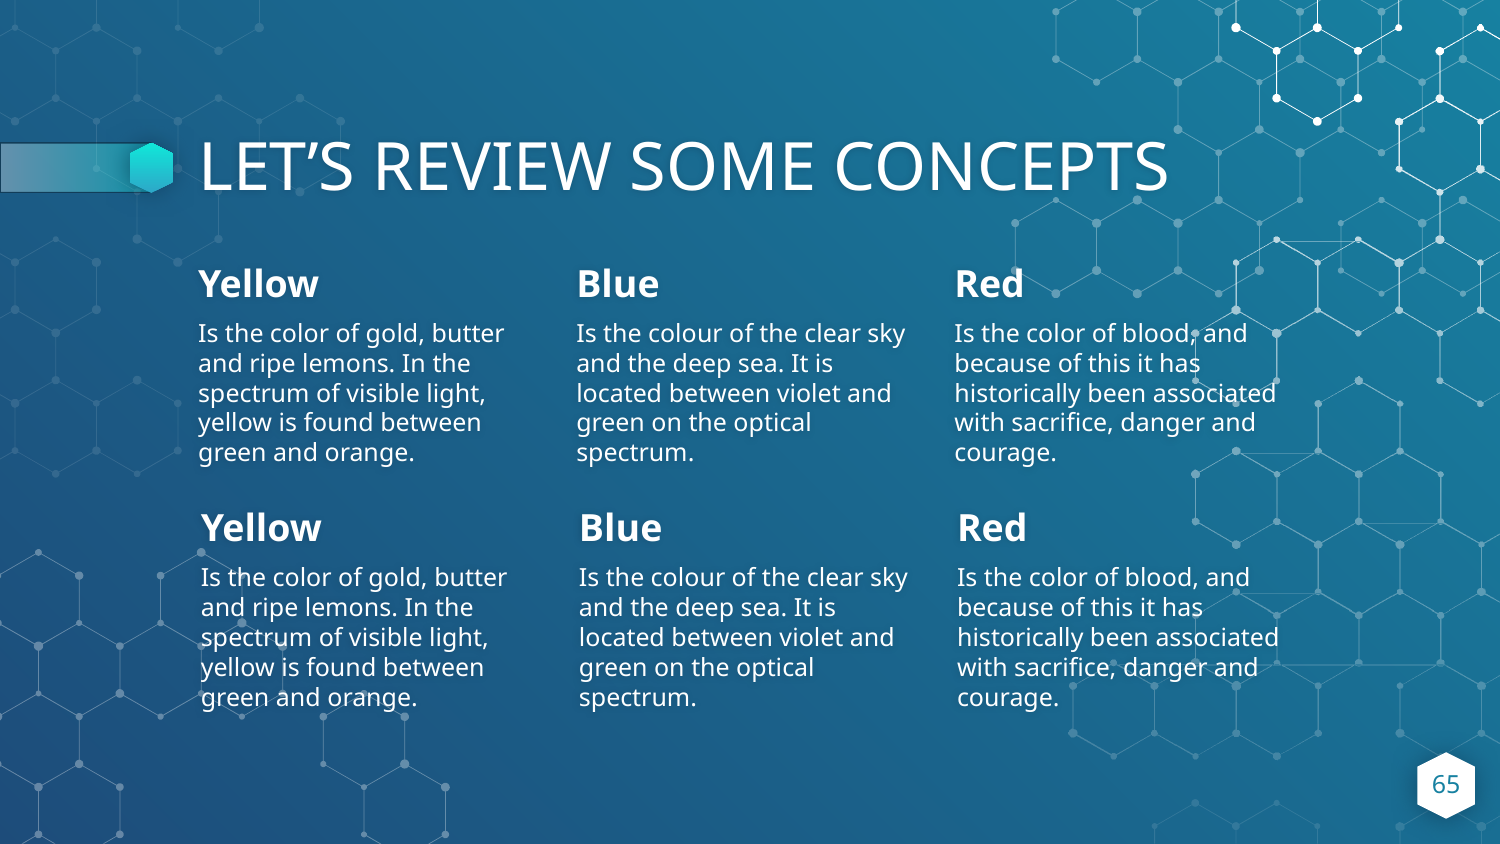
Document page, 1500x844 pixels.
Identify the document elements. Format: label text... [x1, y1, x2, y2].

list Yellow Is the color of gold, butter and ripe lemons. In the spectrum of visible light, yellow is found between green and orange. [200, 503, 543, 724]
list Yellow Is the color of gold, butter and ripe lemons. In the spectrum of visible light, yellow is found between green and orange. [198, 259, 541, 479]
slide_number 65 [1417, 752, 1475, 819]
list Blue Is the colour of the clear sky and the deep sea. It is located between violet and green on the optical spectrum. [576, 259, 919, 479]
list Red Is the color of blood, and because of this it has historically been associated with sacrifice, danger and courage. [957, 503, 1300, 724]
title LET’S REVIEW SOME CONCEPTS [198, 140, 1302, 198]
list Red Is the color of blood, and because of this it has historically been associated with sacrifice, danger and courage. [954, 259, 1297, 479]
list Blue Is the colour of the clear sky and the deep sea. It is located between violet and green on the optical spectrum. [578, 503, 922, 724]
